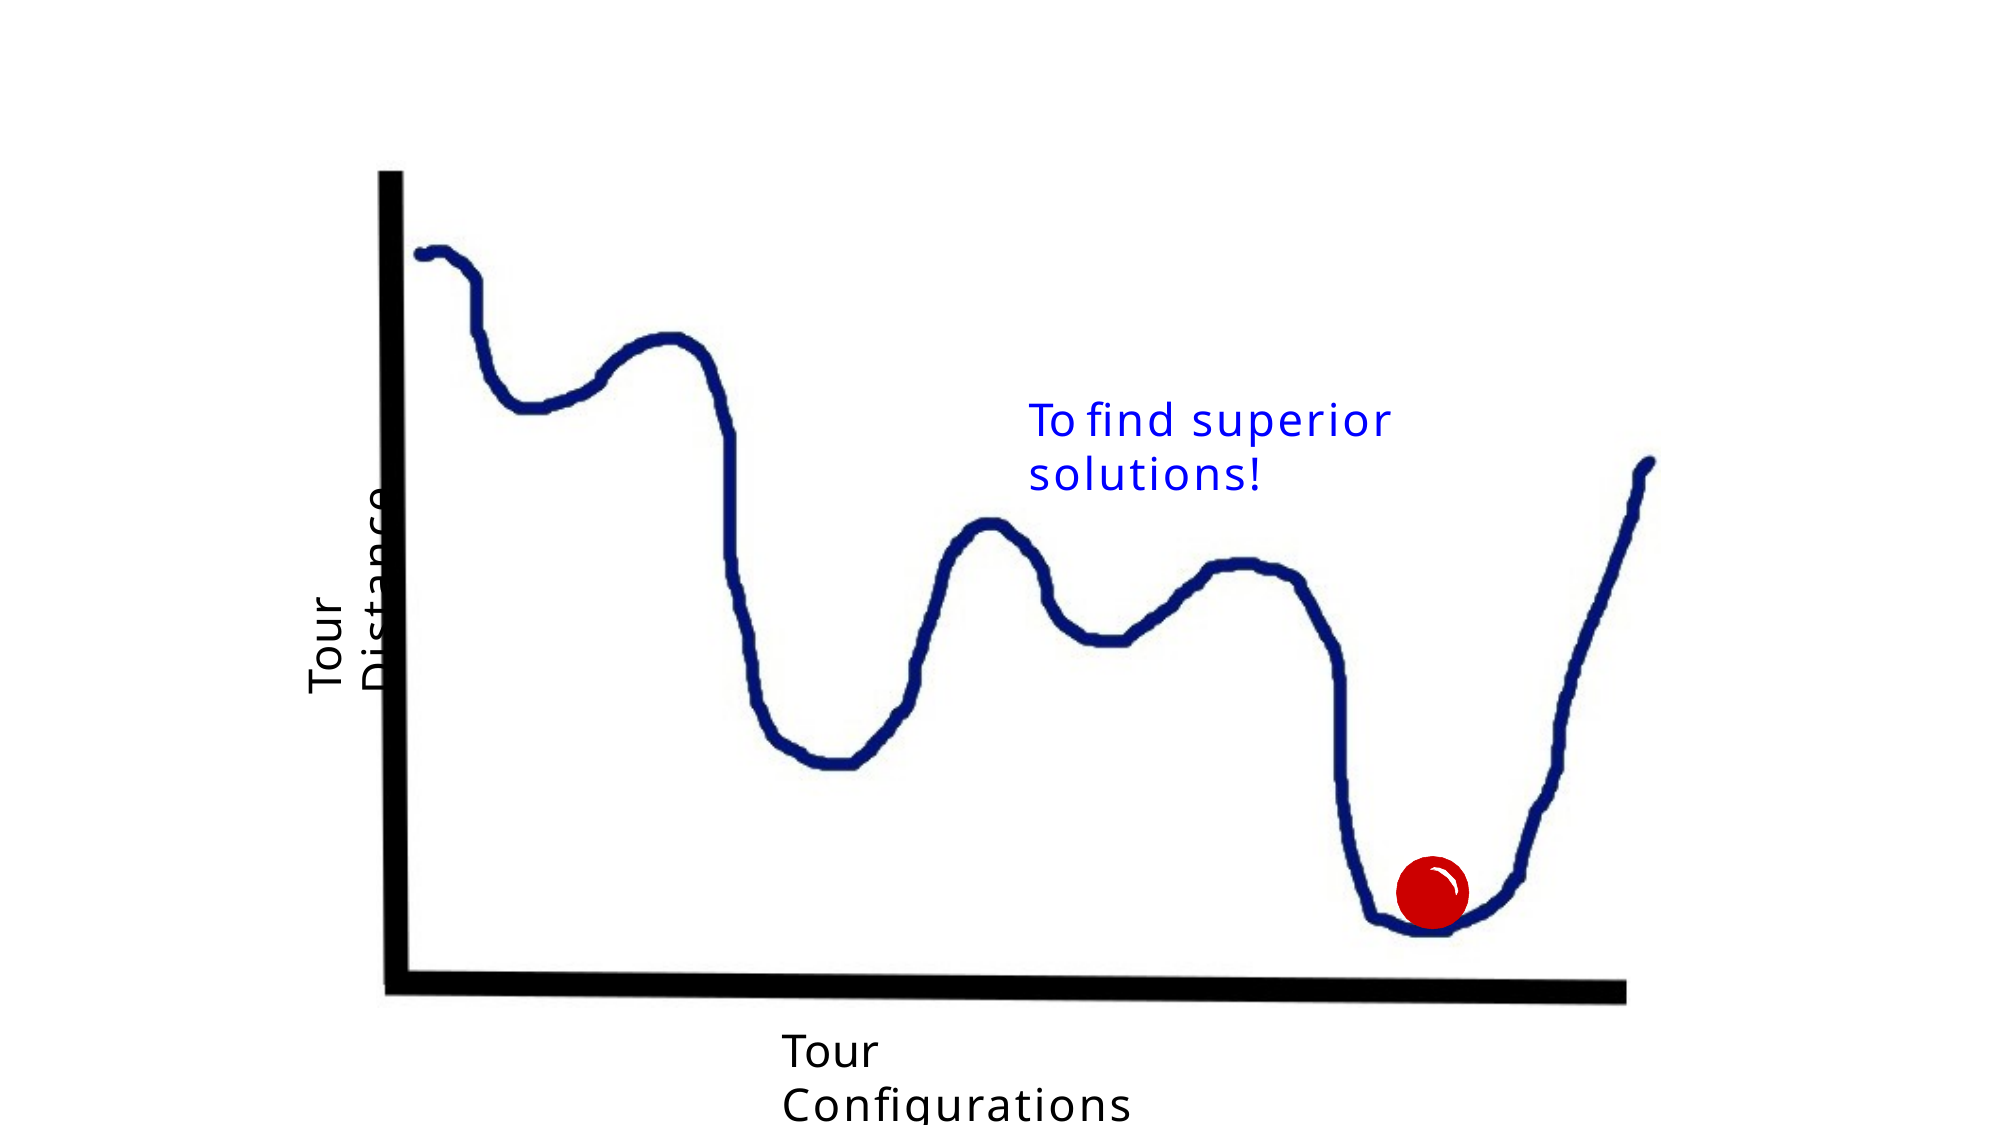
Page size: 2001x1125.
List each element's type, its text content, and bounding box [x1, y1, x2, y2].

text_box To find superior solutions! [1026, 388, 1617, 500]
text_box [1396, 856, 1469, 929]
text_box Tour Configurations [779, 1022, 1225, 1125]
picture [376, 160, 1661, 1008]
text_box [1430, 867, 1459, 895]
text_box Tour Distance [296, 383, 352, 697]
